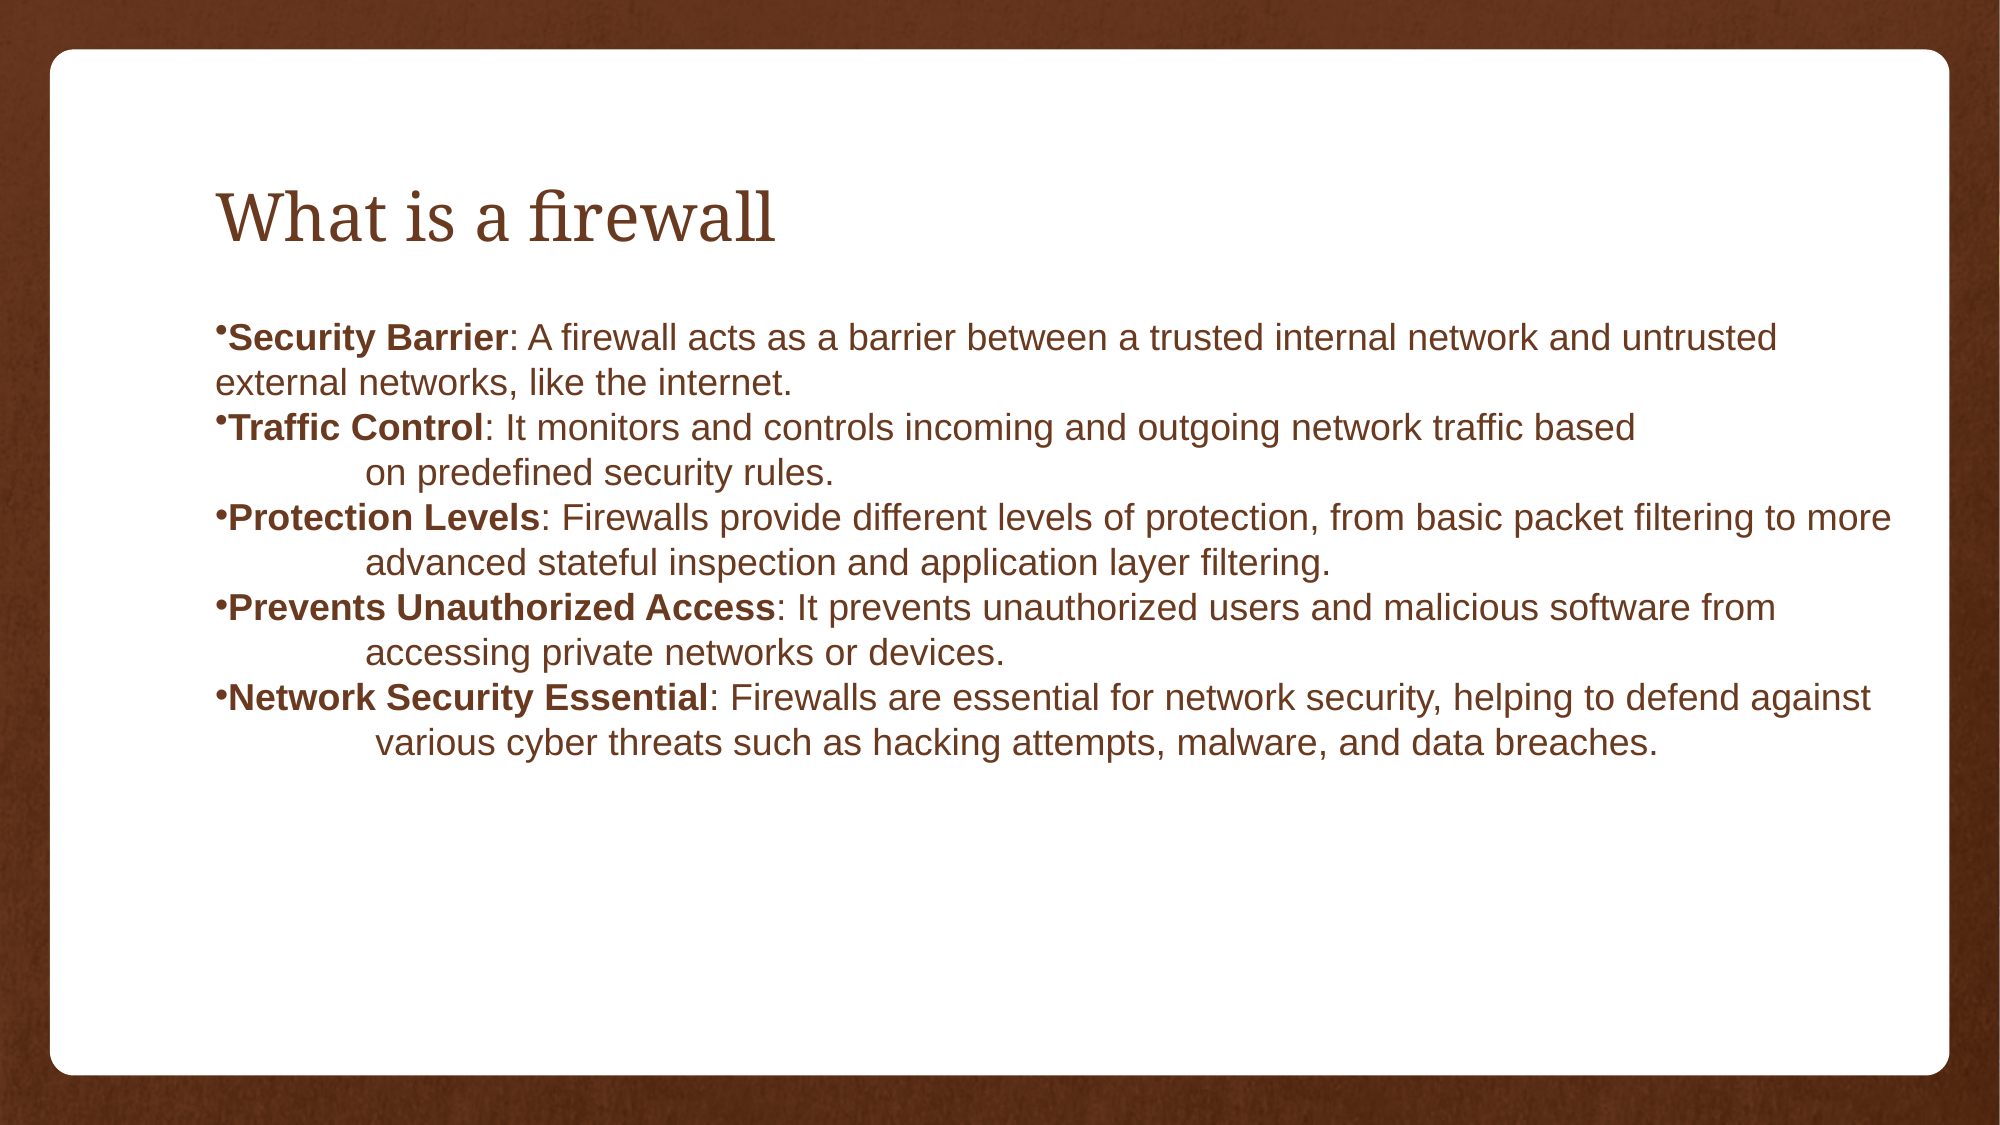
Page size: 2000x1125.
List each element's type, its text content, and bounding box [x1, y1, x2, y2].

list Security Barrier: A firewall acts as a barrier between a trusted internal network and untrusted external networks, like the internet. Traffic Control: It monitors and controls incoming and outgoing network traffic based on predefined security rules. Protection Levels: Firewalls provide different levels of protection, from basic packet filtering to more advanced stateful inspection and application layer filtering. Prevents Unauthorized Access: It prevents unauthorized users and malicious software from accessing private networks or devices. Network Security Essential: Firewalls are essential for network security, helping to defend against various cyber threats such as hacking attempts, malware, and data breaches. [199, 211, 1937, 864]
title What is a firewall [199, 70, 1800, 211]
